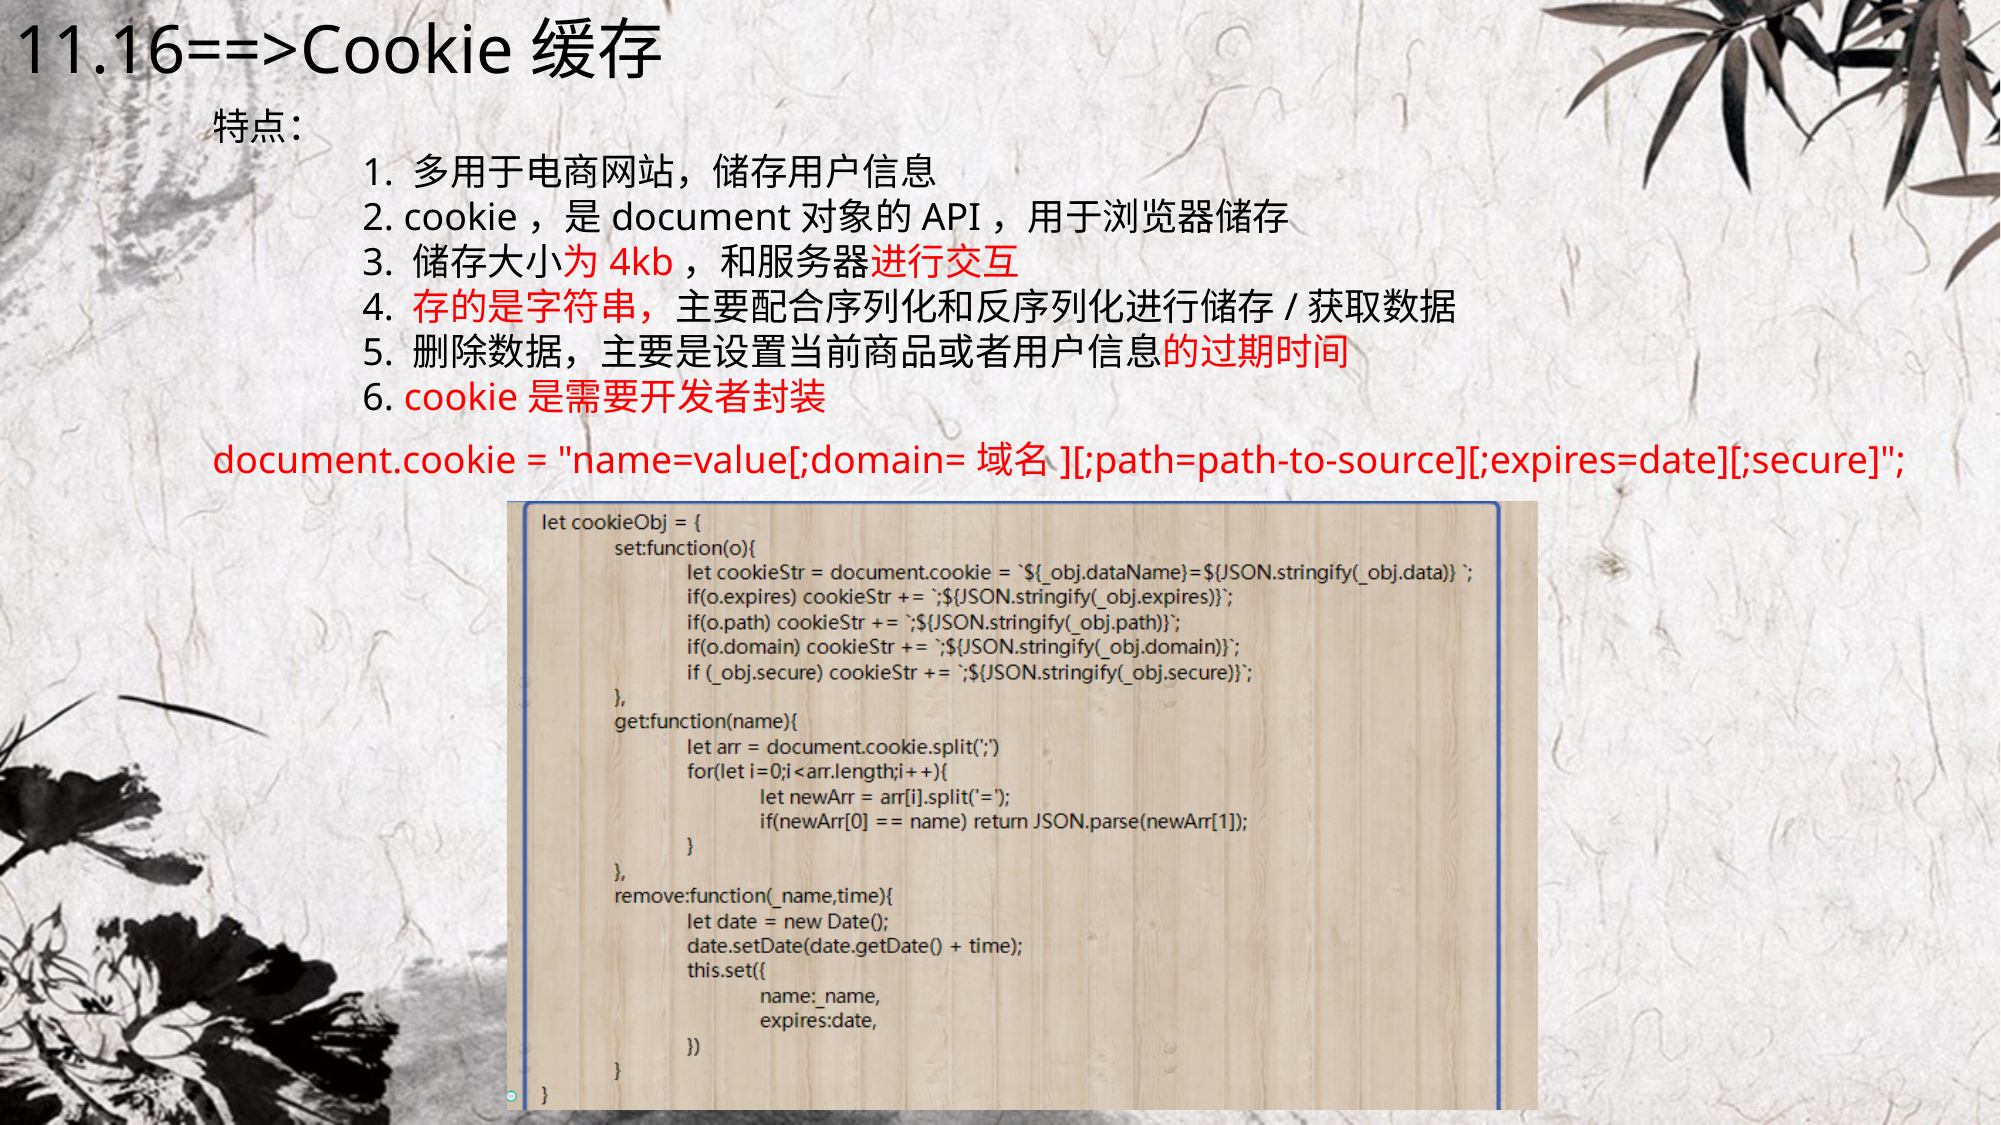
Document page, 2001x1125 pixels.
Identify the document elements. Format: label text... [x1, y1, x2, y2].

picture [0, 0, 2001, 1125]
text_box 11.16==>Cookie缓存 [0, 0, 1580, 95]
text_box document.cookie = "name=value[;domain=域名][;path=path-to-source][;expires=date][;secure]"; [197, 428, 1932, 489]
text_box 特点： 1. 多用于电商网站，储存用户信息 2. cookie，是document对象的API，用于浏览器储存 3. 储存大小为4kb，和服务器进行交互 4. 存的是字符串，主要配合序列化和反序列化进行储存/获取数据 5. 删除数据，主要是设置当前商品或者用户信息的过期时间 6. cookie是需要开发者封装 [197, 95, 1891, 426]
